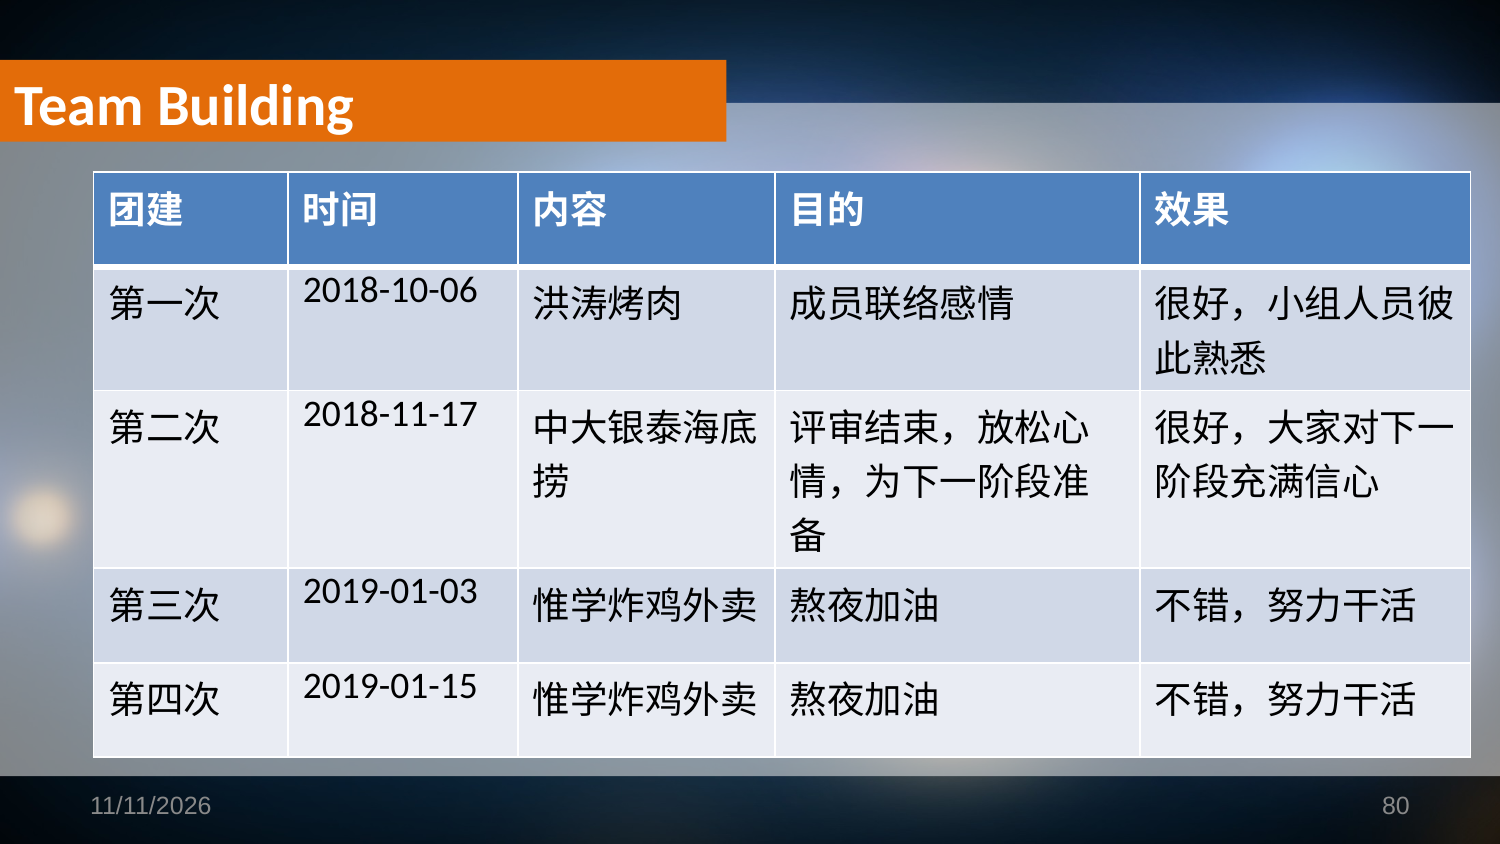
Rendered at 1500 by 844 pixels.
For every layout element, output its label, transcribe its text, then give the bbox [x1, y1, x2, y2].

table_cell 第三次 [94, 569, 287, 662]
text_box Team Building [0, 59, 727, 145]
table_cell 惟学炸鸡外卖 [519, 569, 774, 662]
picture [0, 0, 1500, 102]
table_cell 熬夜加油 [776, 569, 1139, 662]
table_cell 不错，努力干活 [1141, 569, 1470, 662]
table_cell 很好，大家对下一阶段充满信心 [1141, 391, 1470, 567]
table_header 团建 [94, 173, 287, 264]
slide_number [74, 781, 426, 828]
table_cell 2018-11-17 [289, 391, 517, 567]
table_header 目的 [776, 173, 1139, 264]
table_header 效果 [1141, 173, 1470, 264]
table_cell 不错，努力干活 [1141, 664, 1470, 756]
table_cell 熬夜加油 [776, 664, 1139, 756]
table_cell 中大银泰海底捞 [519, 391, 774, 567]
picture [0, 777, 1500, 844]
table_cell 第一次 [94, 270, 287, 390]
table_header 时间 [289, 173, 517, 264]
table_cell 评审结束，放松心情，为下一阶段准备 [776, 391, 1139, 567]
table_cell 成员联络感情 [776, 270, 1139, 390]
table_cell 2019-01-03 [289, 569, 517, 662]
table_cell 第二次 [94, 391, 287, 567]
table_cell 很好，小组人员彼此熟悉 [1141, 270, 1470, 390]
table_cell 惟学炸鸡外卖 [519, 664, 774, 756]
table_cell 洪涛烤肉 [519, 270, 774, 390]
slide_number 80 [1074, 781, 1426, 828]
table_header 内容 [519, 173, 774, 264]
text_box [0, 102, 1500, 777]
table_cell 2019-01-15 [289, 664, 517, 756]
table_cell 第四次 [94, 664, 287, 756]
table_cell 2018-10-06 [289, 270, 517, 390]
